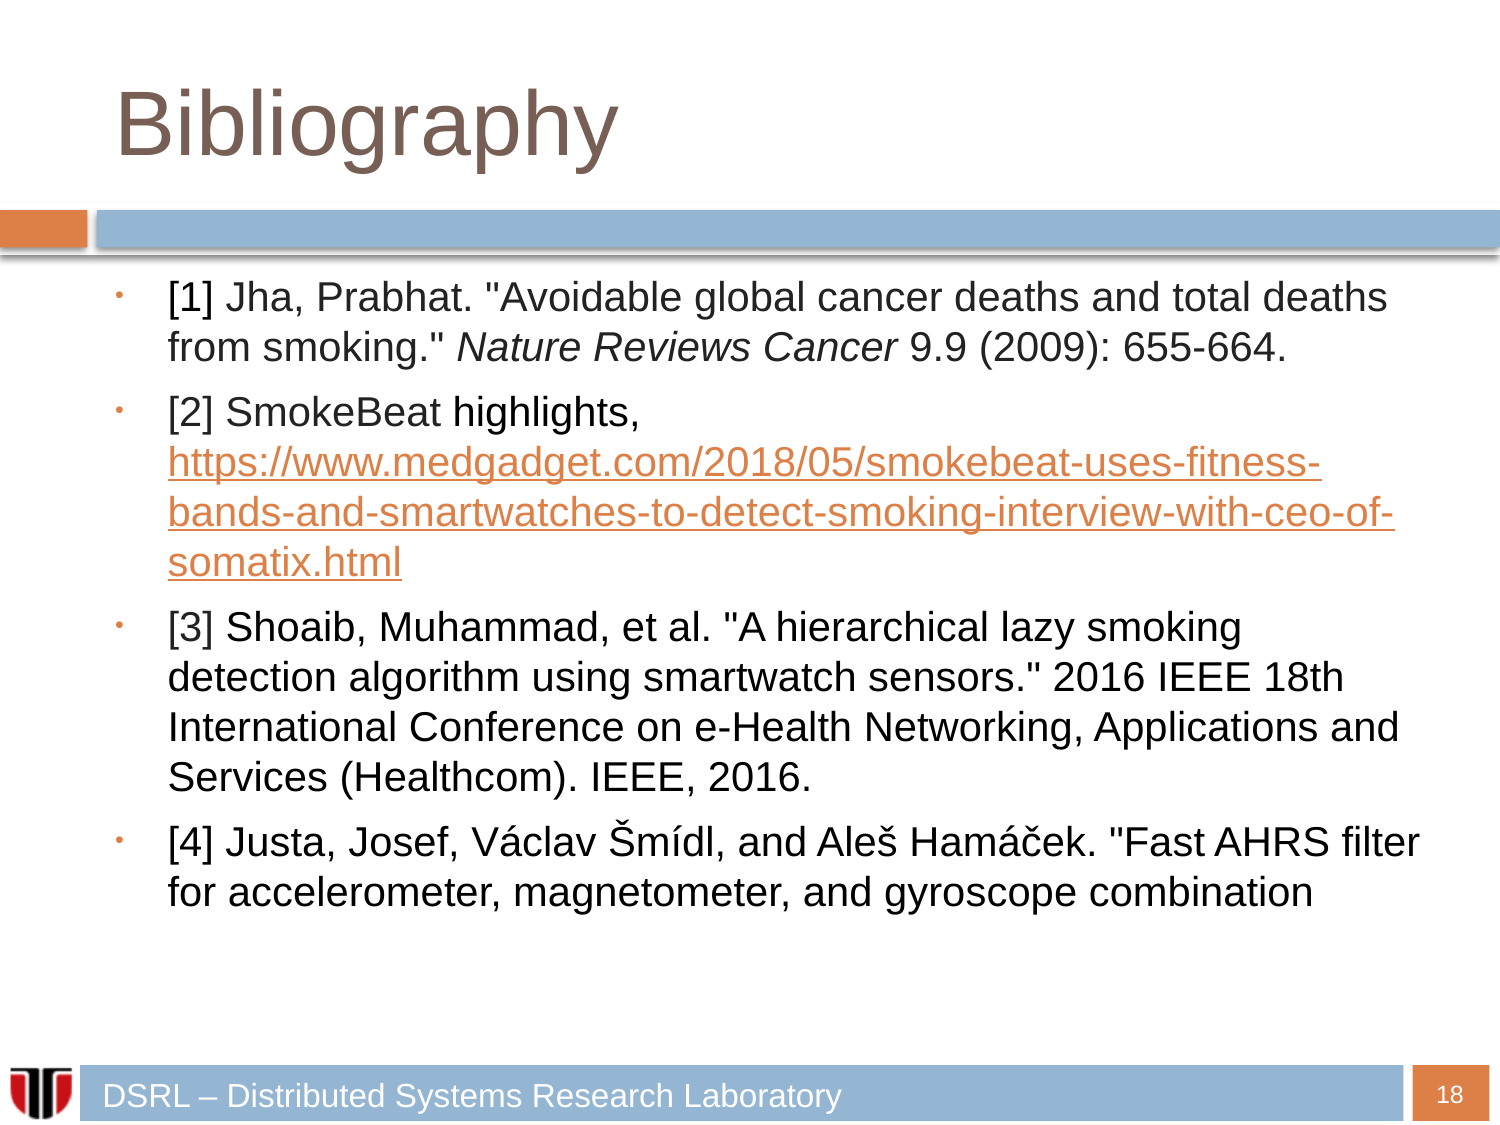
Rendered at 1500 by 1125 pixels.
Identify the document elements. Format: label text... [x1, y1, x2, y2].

title Bibliography [99, 37, 1438, 200]
list [1] Jha, Prabhat. "Avoidable global cancer deaths and total deaths from smoking." Nature Reviews Cancer 9.9 (2009): 655-664. [2] SmokeBeat highlights, https://www.medgadget.com/2018/05/smokebeat-uses-fitness-bands-and-smartwatches-to-detect-smoking-interview-with-ceo-of-somatix.html [3] Shoaib, Muhammad, et al. "A hierarchical lazy smoking detection algorithm using smartwatch sensors." 2016 IEEE 18th International Conference on e-Health Networking, Applications and Services (Healthcom). IEEE, 2016. [4] Justa, Josef, Václav Šmídl, and Aleš Hamáček. "Fast AHRS filter for accelerometer, magnetometer, and gyroscope combination [100, 262, 1438, 1000]
slide_number 18 [1412, 1074, 1488, 1113]
picture [0, 1062, 1499, 1121]
